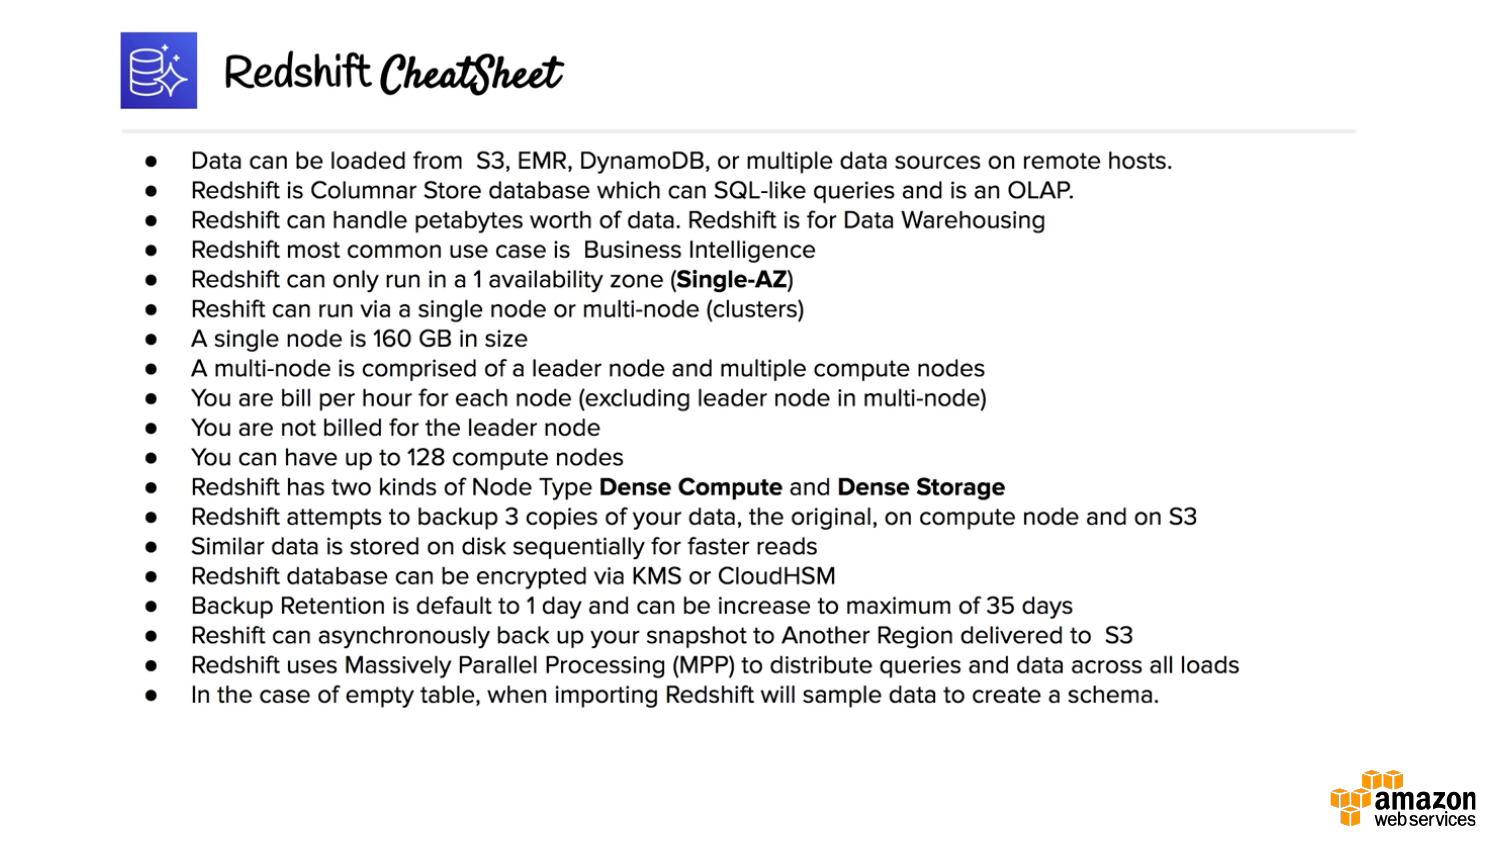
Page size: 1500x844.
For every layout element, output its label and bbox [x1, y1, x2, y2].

picture [108, 15, 1365, 726]
